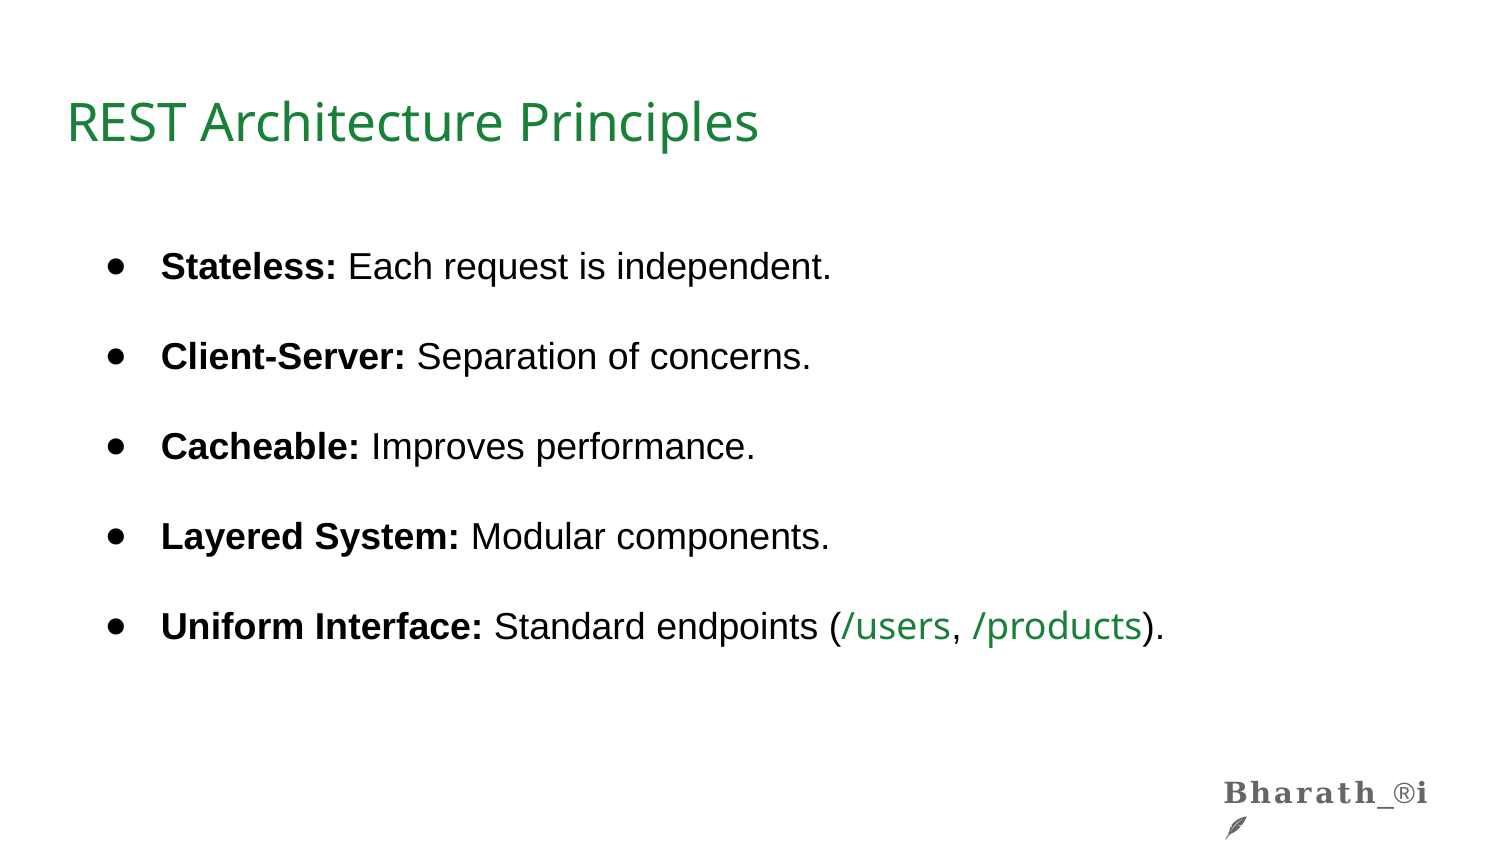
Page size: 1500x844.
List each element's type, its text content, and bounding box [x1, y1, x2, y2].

title REST Architecture Principles [51, 72, 1449, 167]
text_box 𝐁𝐡𝐚𝐫𝐚𝐭𝐡_®️𝐢 🪶 [1207, 759, 1449, 844]
text_box Stateless: Each request is independent. Client-Server: Separation of concerns. Cacheable: Improves performance. Layered System: Modular components. Uniform Interface: Standard endpoints (/users, /products). [70, 227, 1344, 662]
